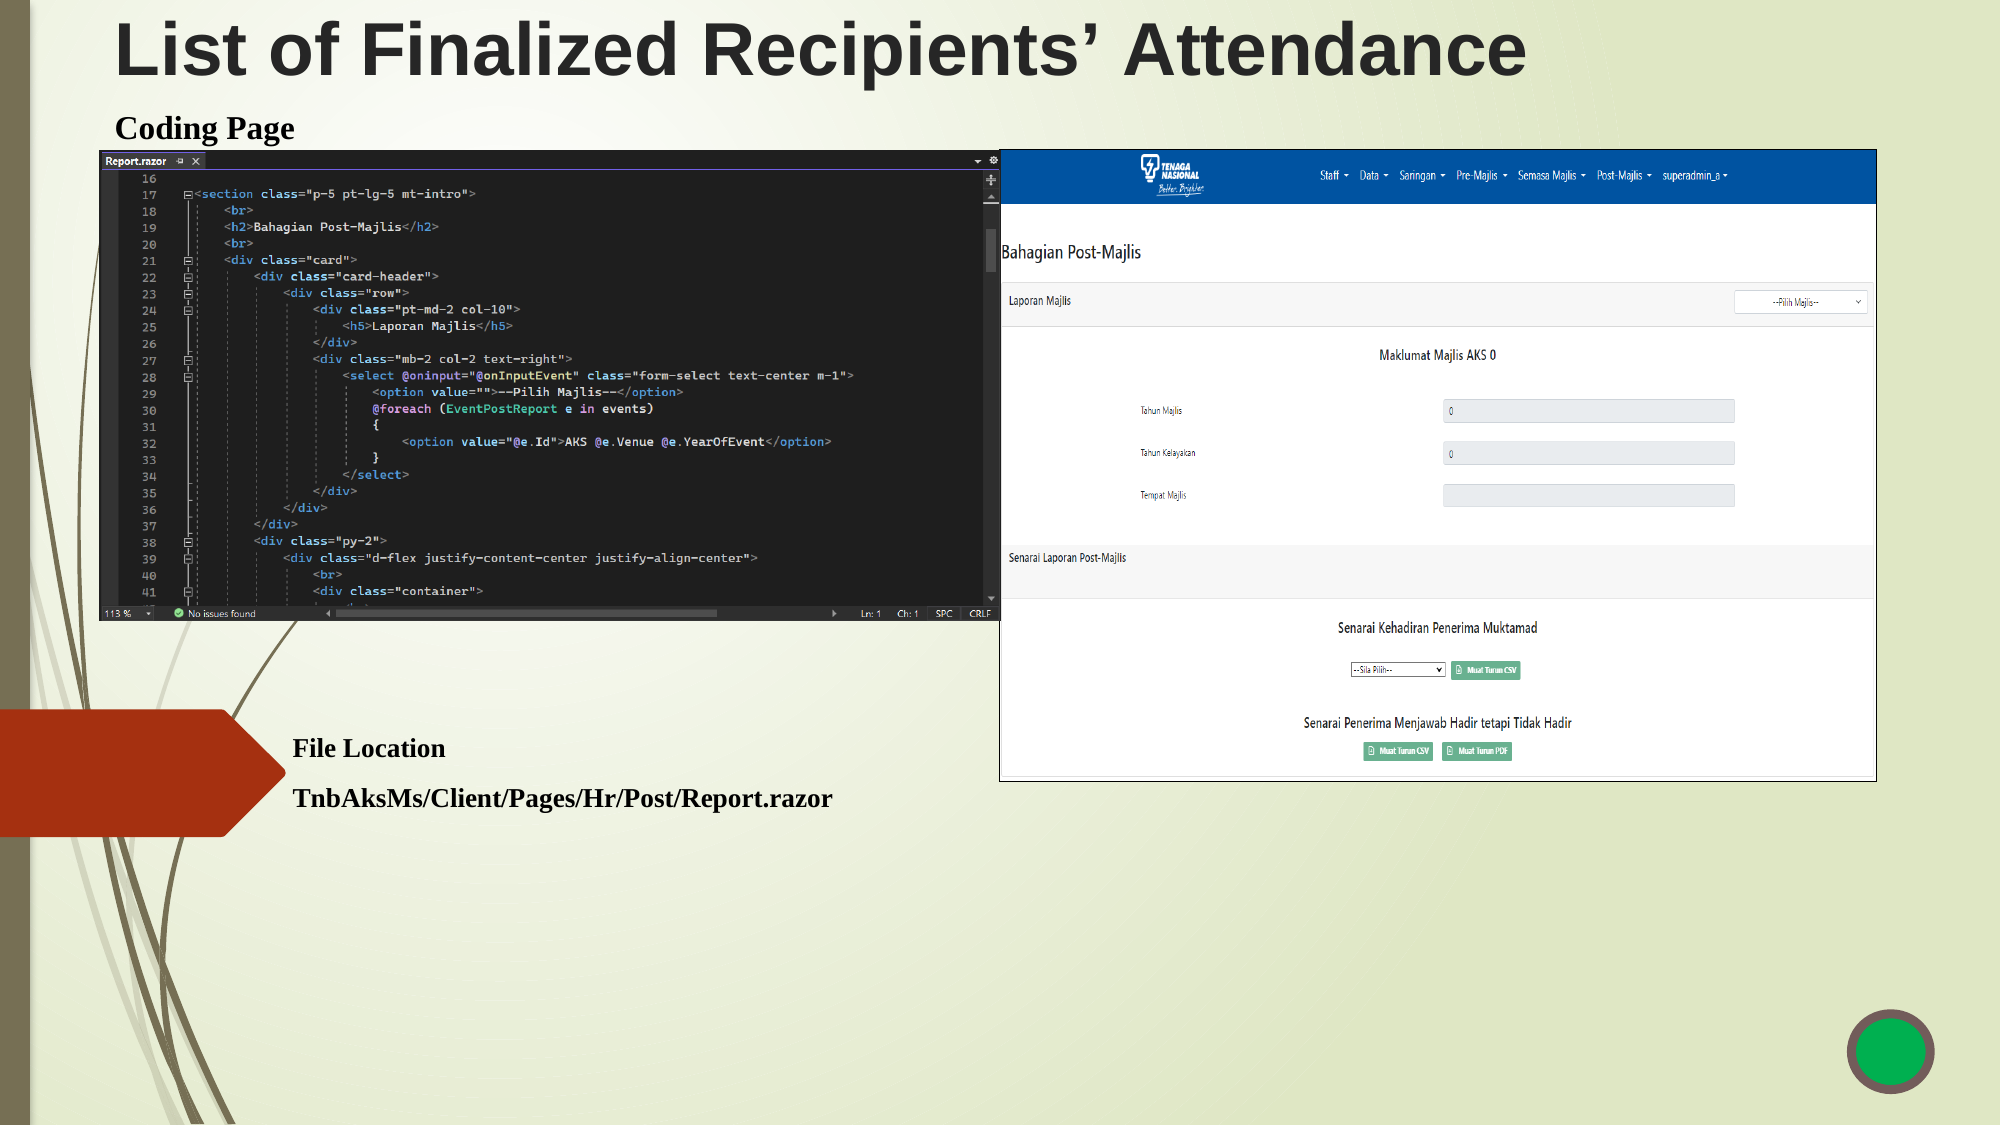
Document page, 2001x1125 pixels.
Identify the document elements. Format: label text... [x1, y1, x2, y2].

text_box File Location TnbAksMs/Client/Pages/Hr/Post/Report.razor [277, 722, 1302, 821]
text_box [1846, 1009, 1935, 1095]
picture [98, 149, 1878, 782]
text_box Coding Page [99, 98, 914, 149]
title List of Finalized Recipients’ Attendance [99, 0, 2000, 99]
